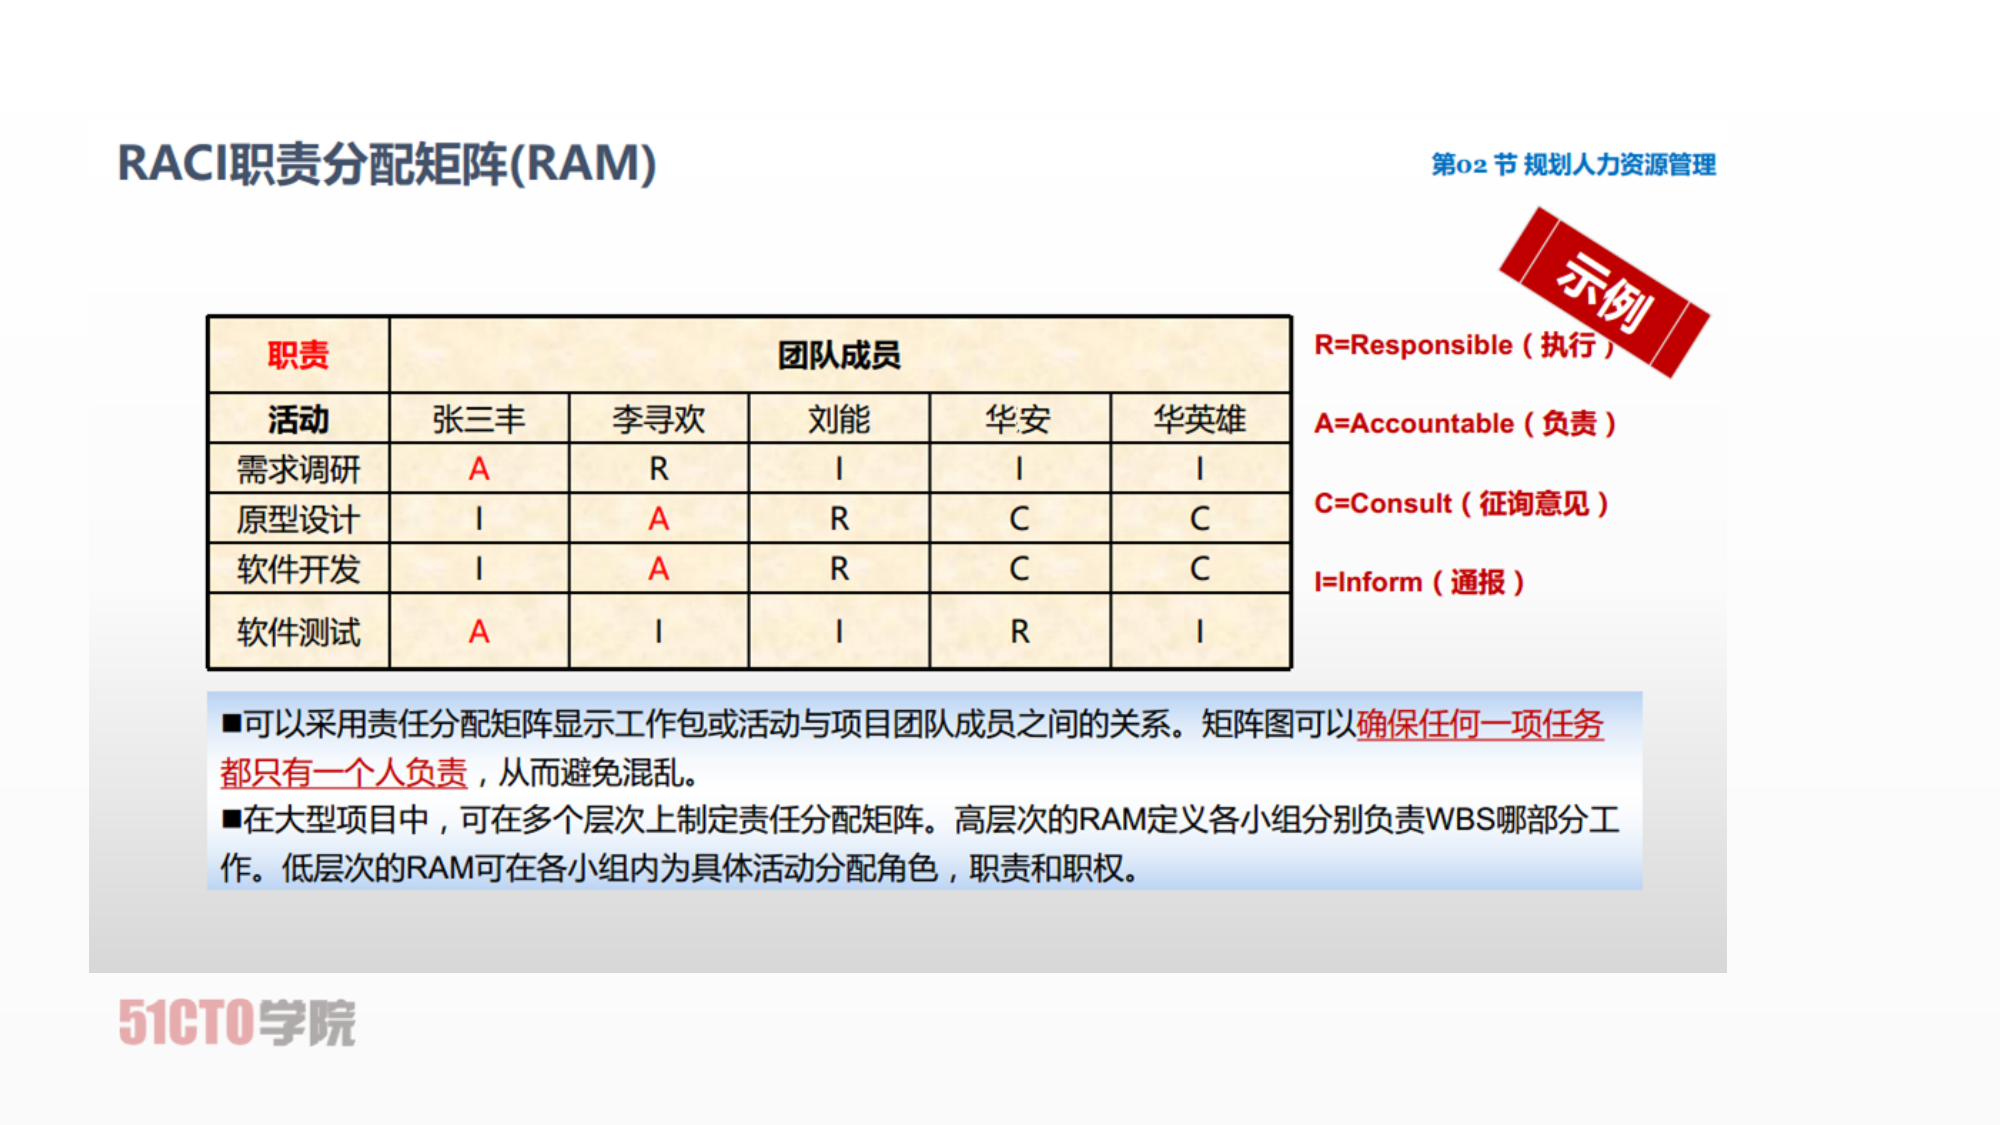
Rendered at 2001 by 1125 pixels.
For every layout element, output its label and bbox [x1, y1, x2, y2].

picture [59, 120, 1727, 1070]
